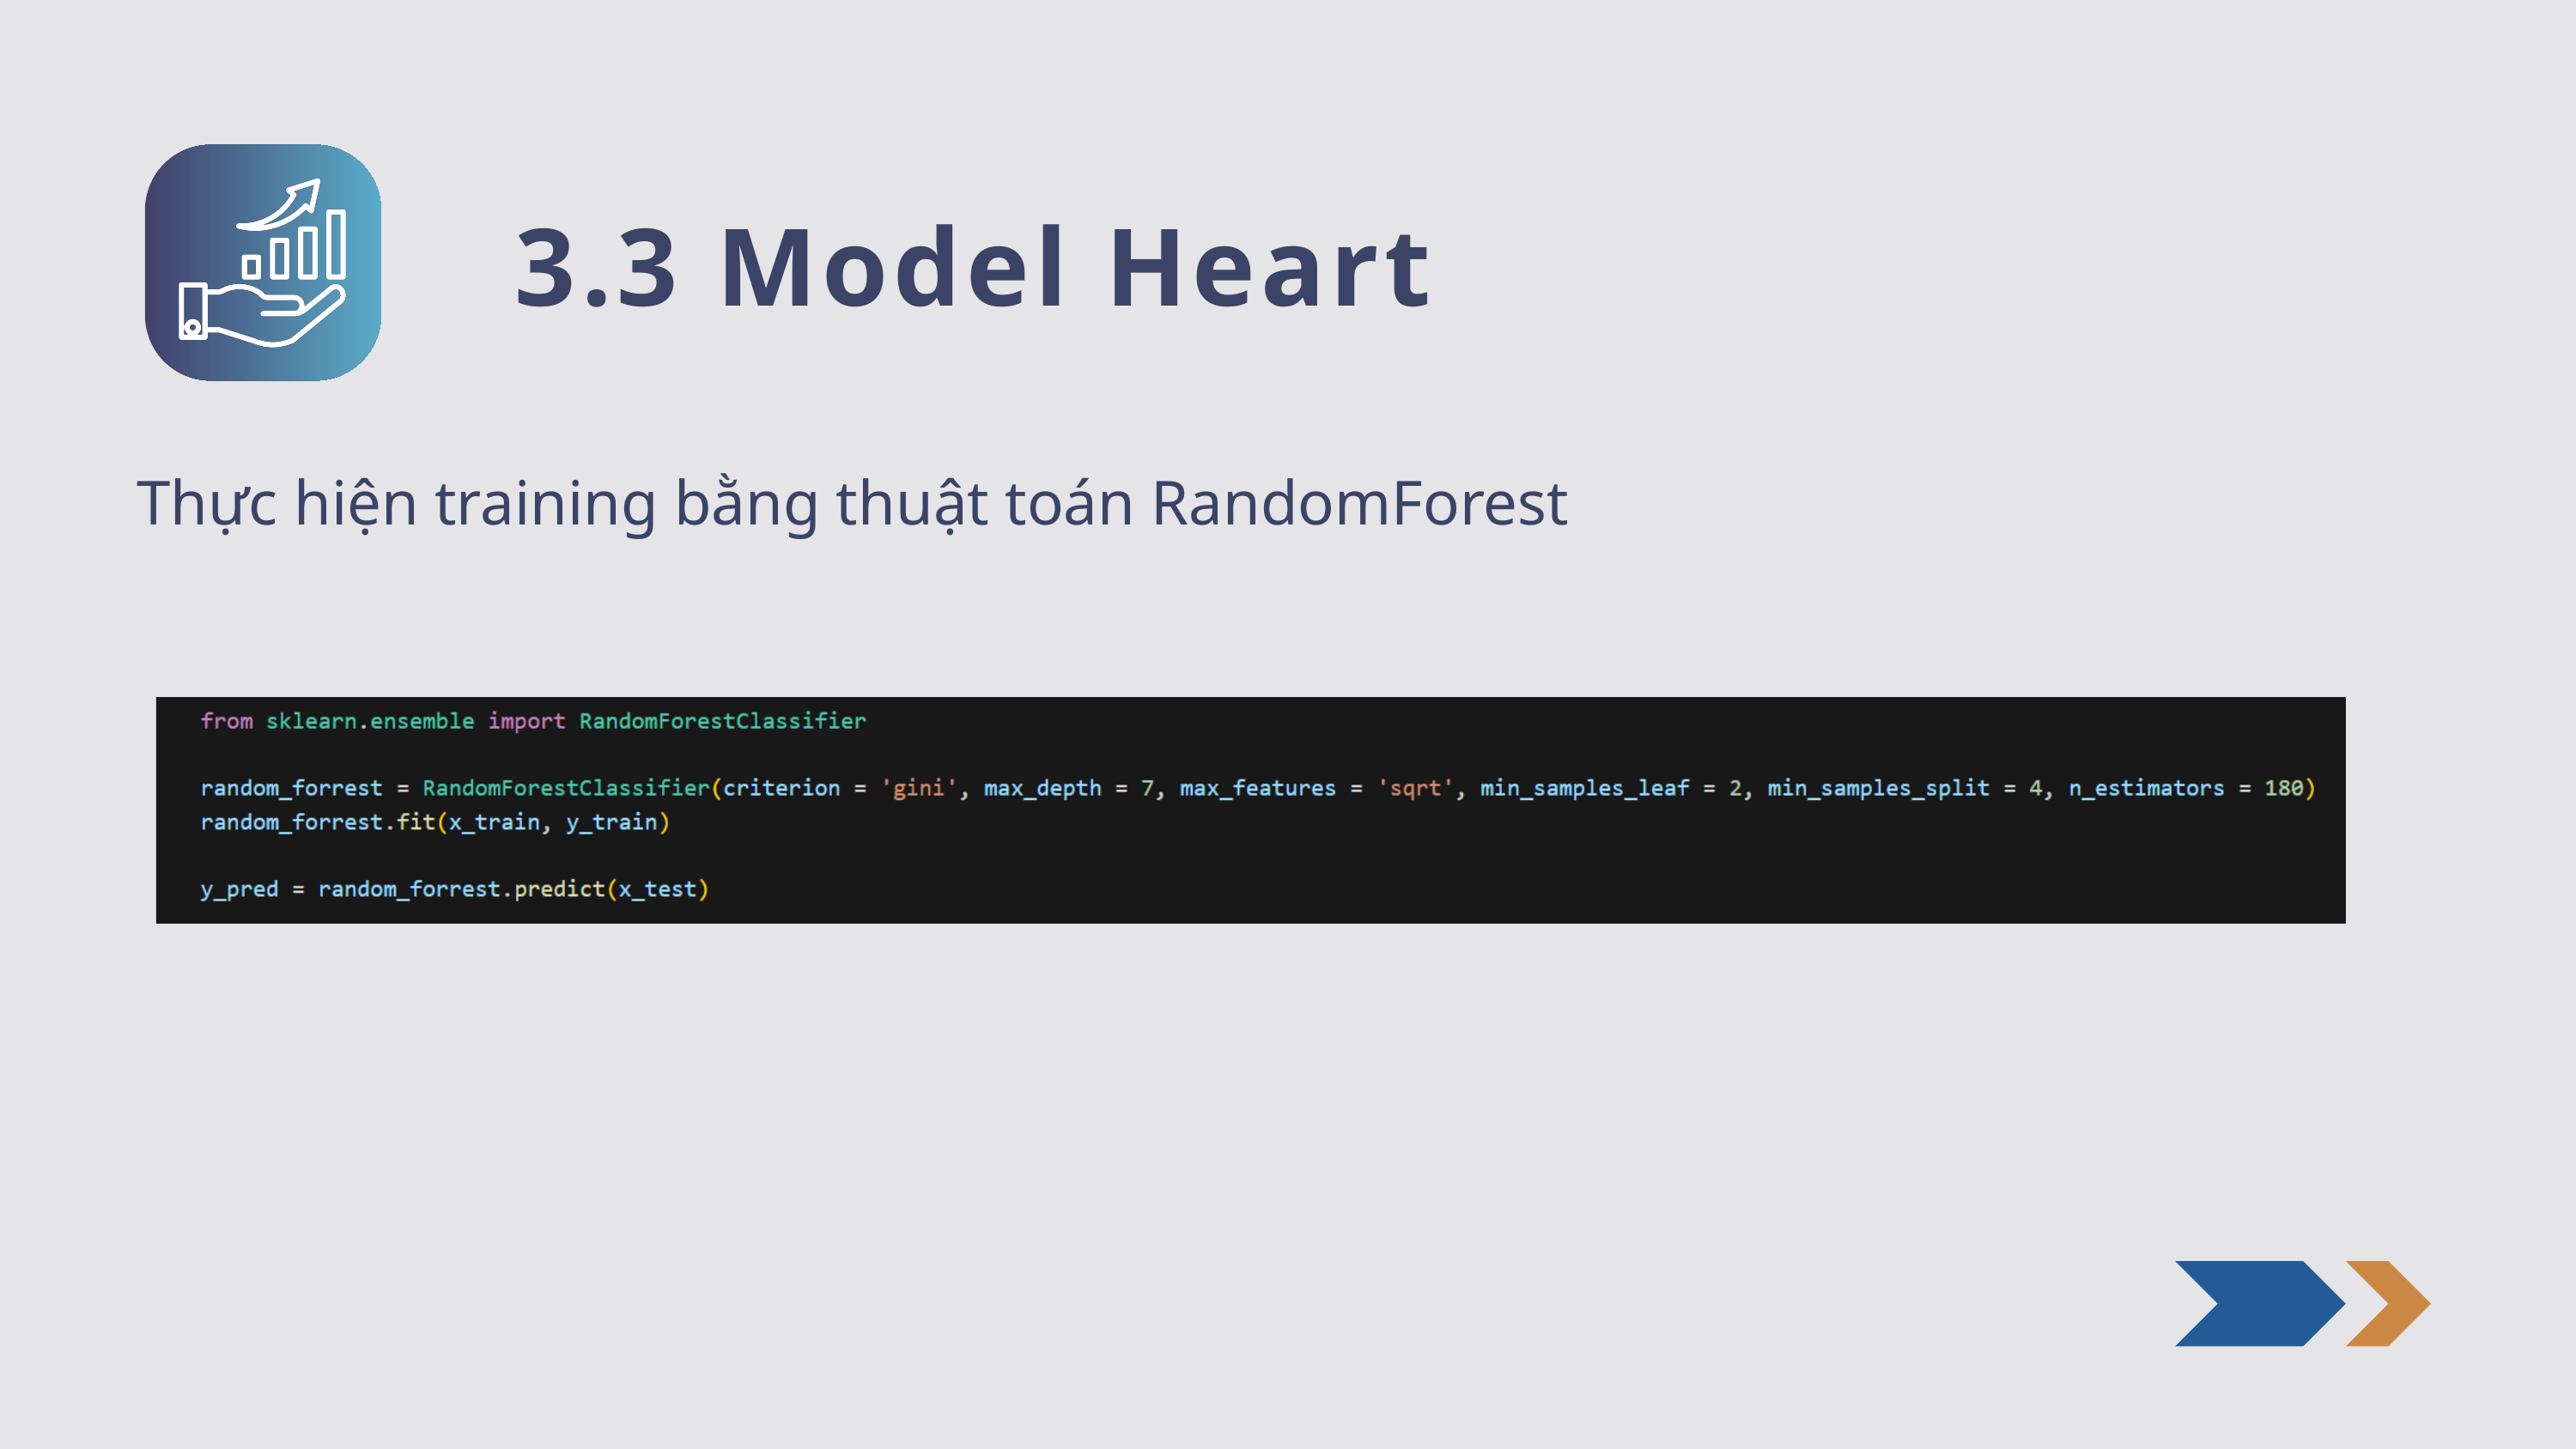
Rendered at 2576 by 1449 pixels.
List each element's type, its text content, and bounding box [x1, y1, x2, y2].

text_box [2175, 1260, 2432, 1347]
text_box Thực hiện training bằng thuật toán RandomForest [3, 452, 1704, 537]
text_box 3.3 Model Heart [514, 198, 1842, 327]
text_box [155, 697, 2346, 924]
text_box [144, 144, 382, 381]
